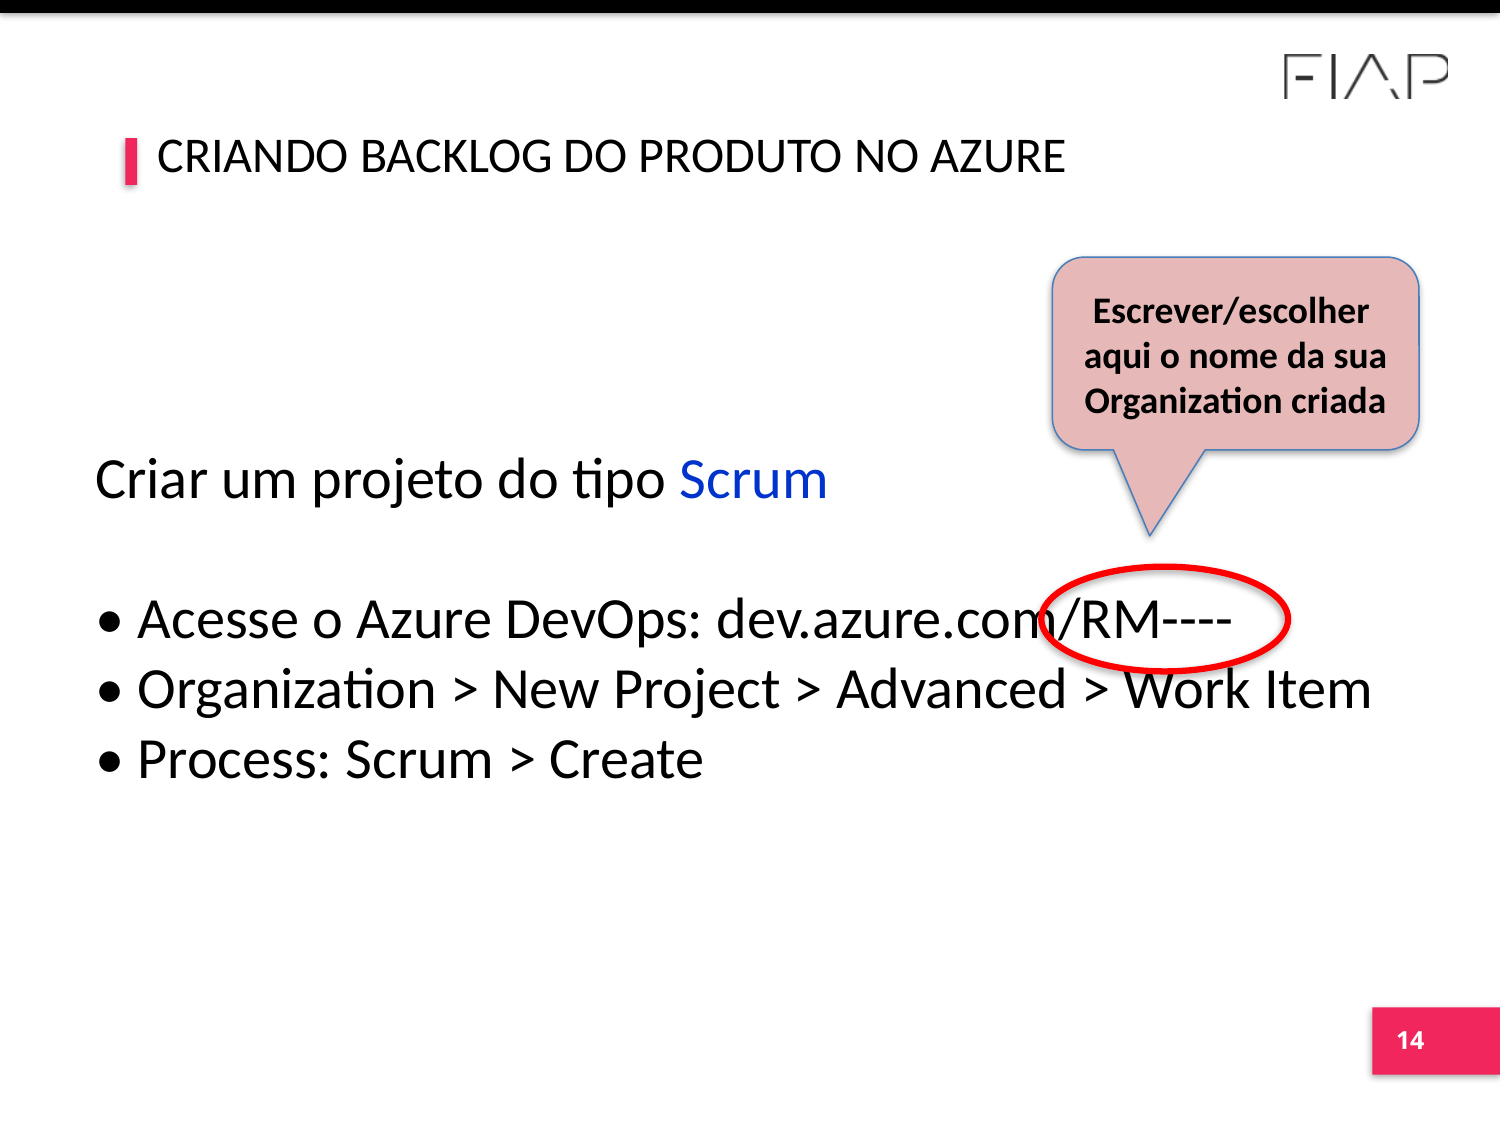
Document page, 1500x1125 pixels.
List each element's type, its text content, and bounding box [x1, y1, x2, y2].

text_box [1040, 565, 1289, 673]
text_box Escrever/escolher aqui o nome da sua Organization criada [1051, 256, 1420, 537]
text_box Criar um projeto do tipo Scrum • Acesse o Azure DevOps: dev.azure.com/RM---- • Organization > New Project > Advanced > Work Item • Process: Scrum > Create [80, 433, 1441, 798]
text_box CRIANDO BACKLOG DO PRODUTO NO AZURE [142, 114, 1083, 190]
